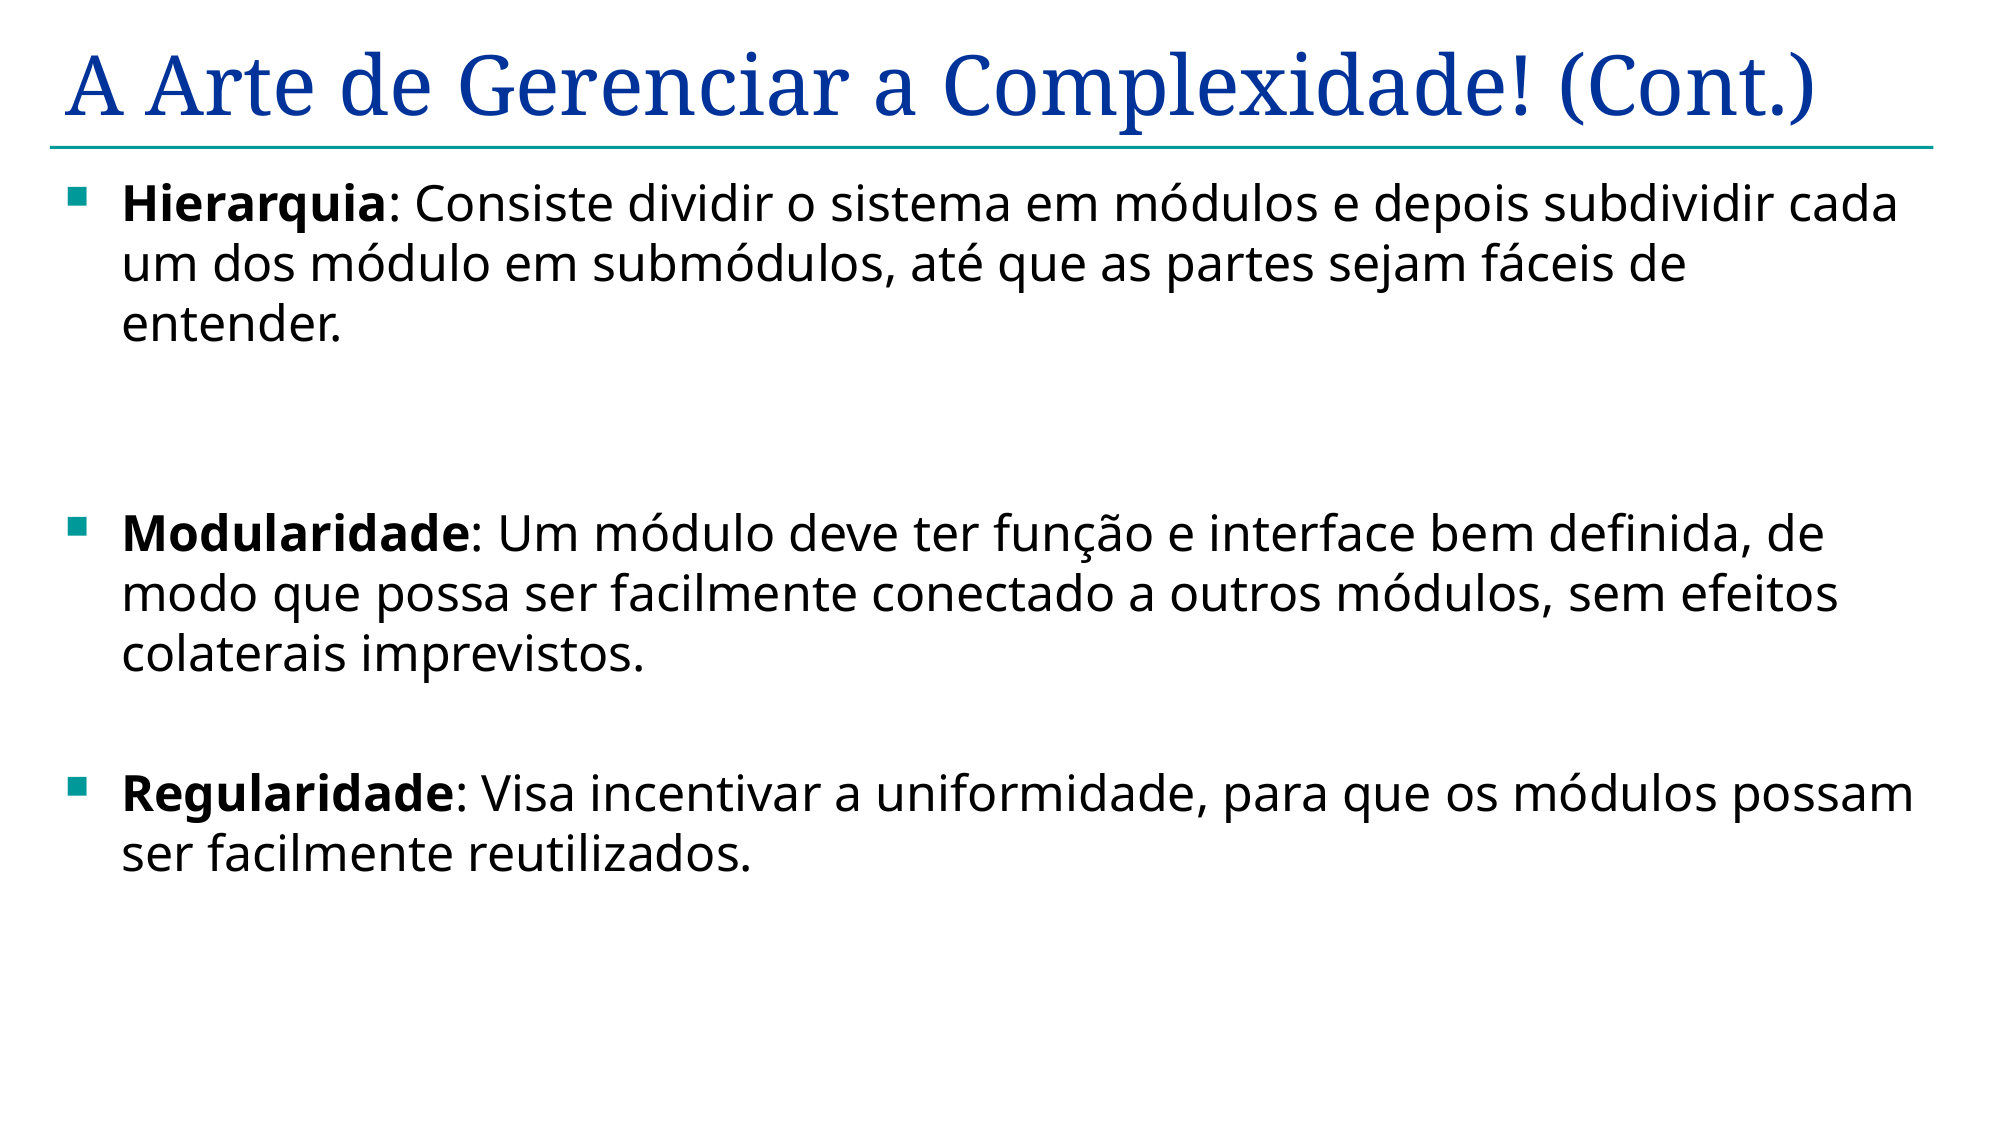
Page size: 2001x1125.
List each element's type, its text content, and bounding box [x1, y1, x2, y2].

title A Arte de Gerenciar a Complexidade! (Cont.) [50, 24, 1934, 138]
list Hierarquia: Consiste dividir o sistema em módulos e depois subdividir cada um dos módulo em submódulos, até que as partes sejam fáceis de entender. Modularidade: Um módulo deve ter função e interface bem definida, de modo que possa ser facilmente conectado a outros módulos, sem efeitos colaterais imprevistos. Regularidade: Visa incentivar a uniformidade, para que os módulos possam ser facilmente reutilizados. [50, 163, 1934, 1075]
